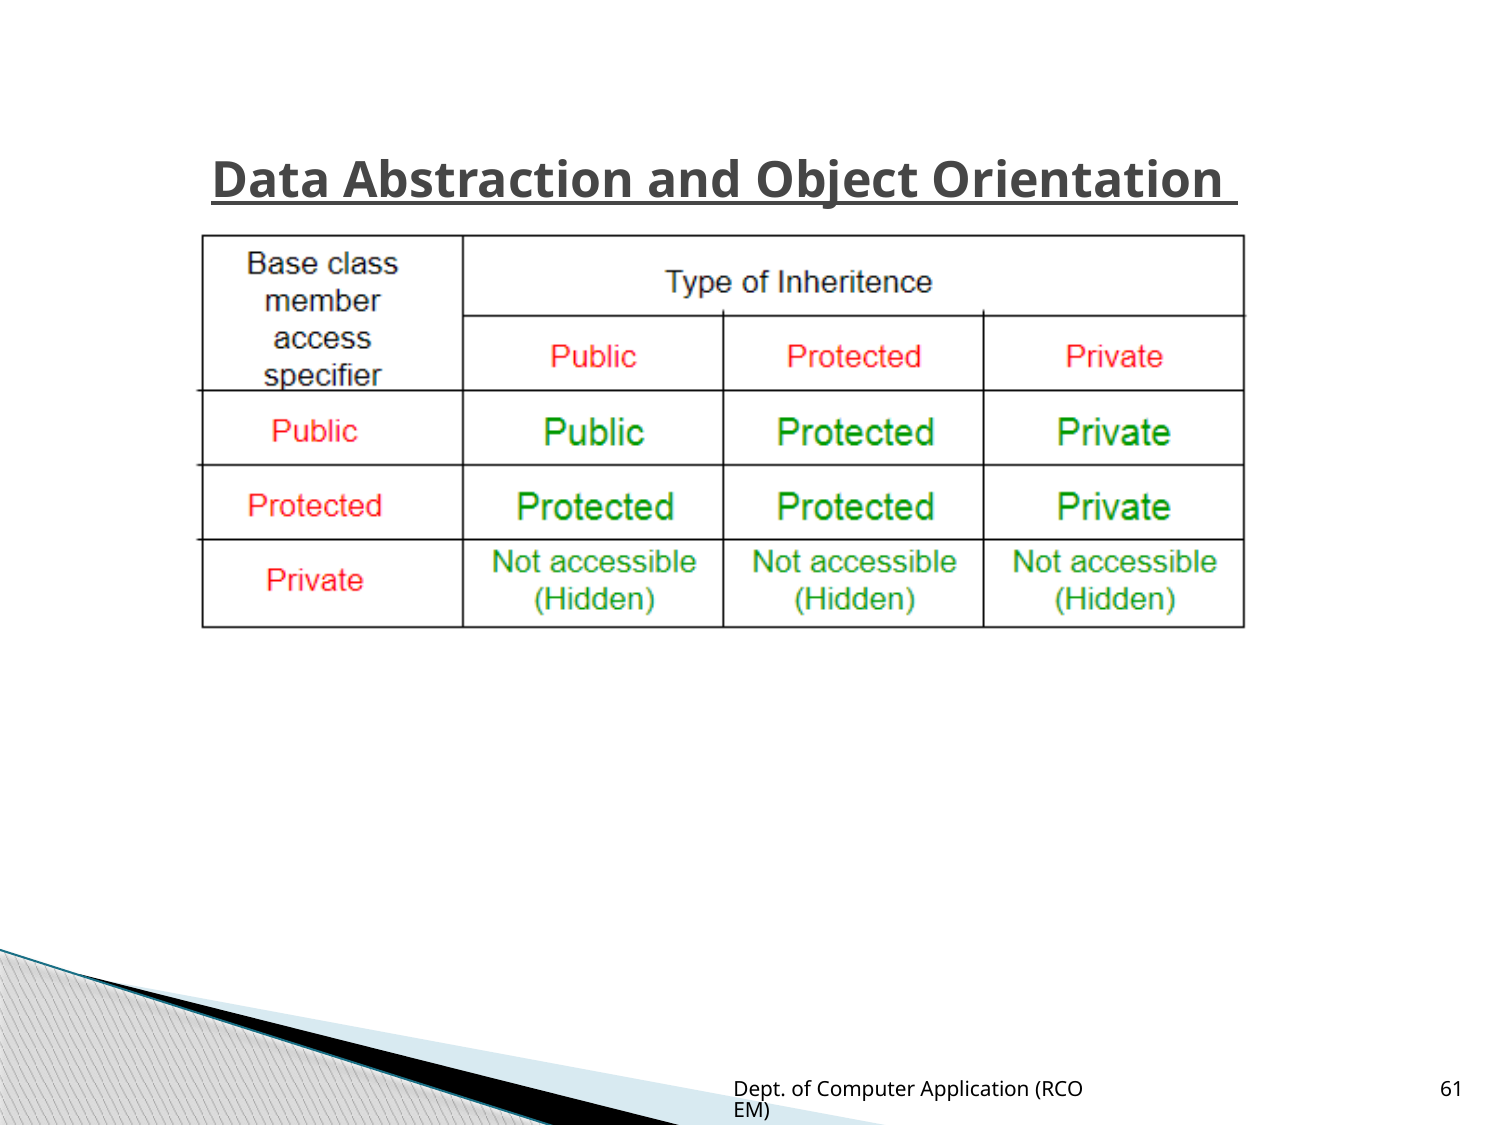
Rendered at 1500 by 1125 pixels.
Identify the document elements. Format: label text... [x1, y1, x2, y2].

slide_number 61 [1418, 1051, 1479, 1112]
title Data Abstraction and Object Orientation [182, 127, 1262, 229]
footer Dept. of Computer Application (RCOEM) [718, 1051, 1105, 1112]
picture [191, 224, 1262, 649]
